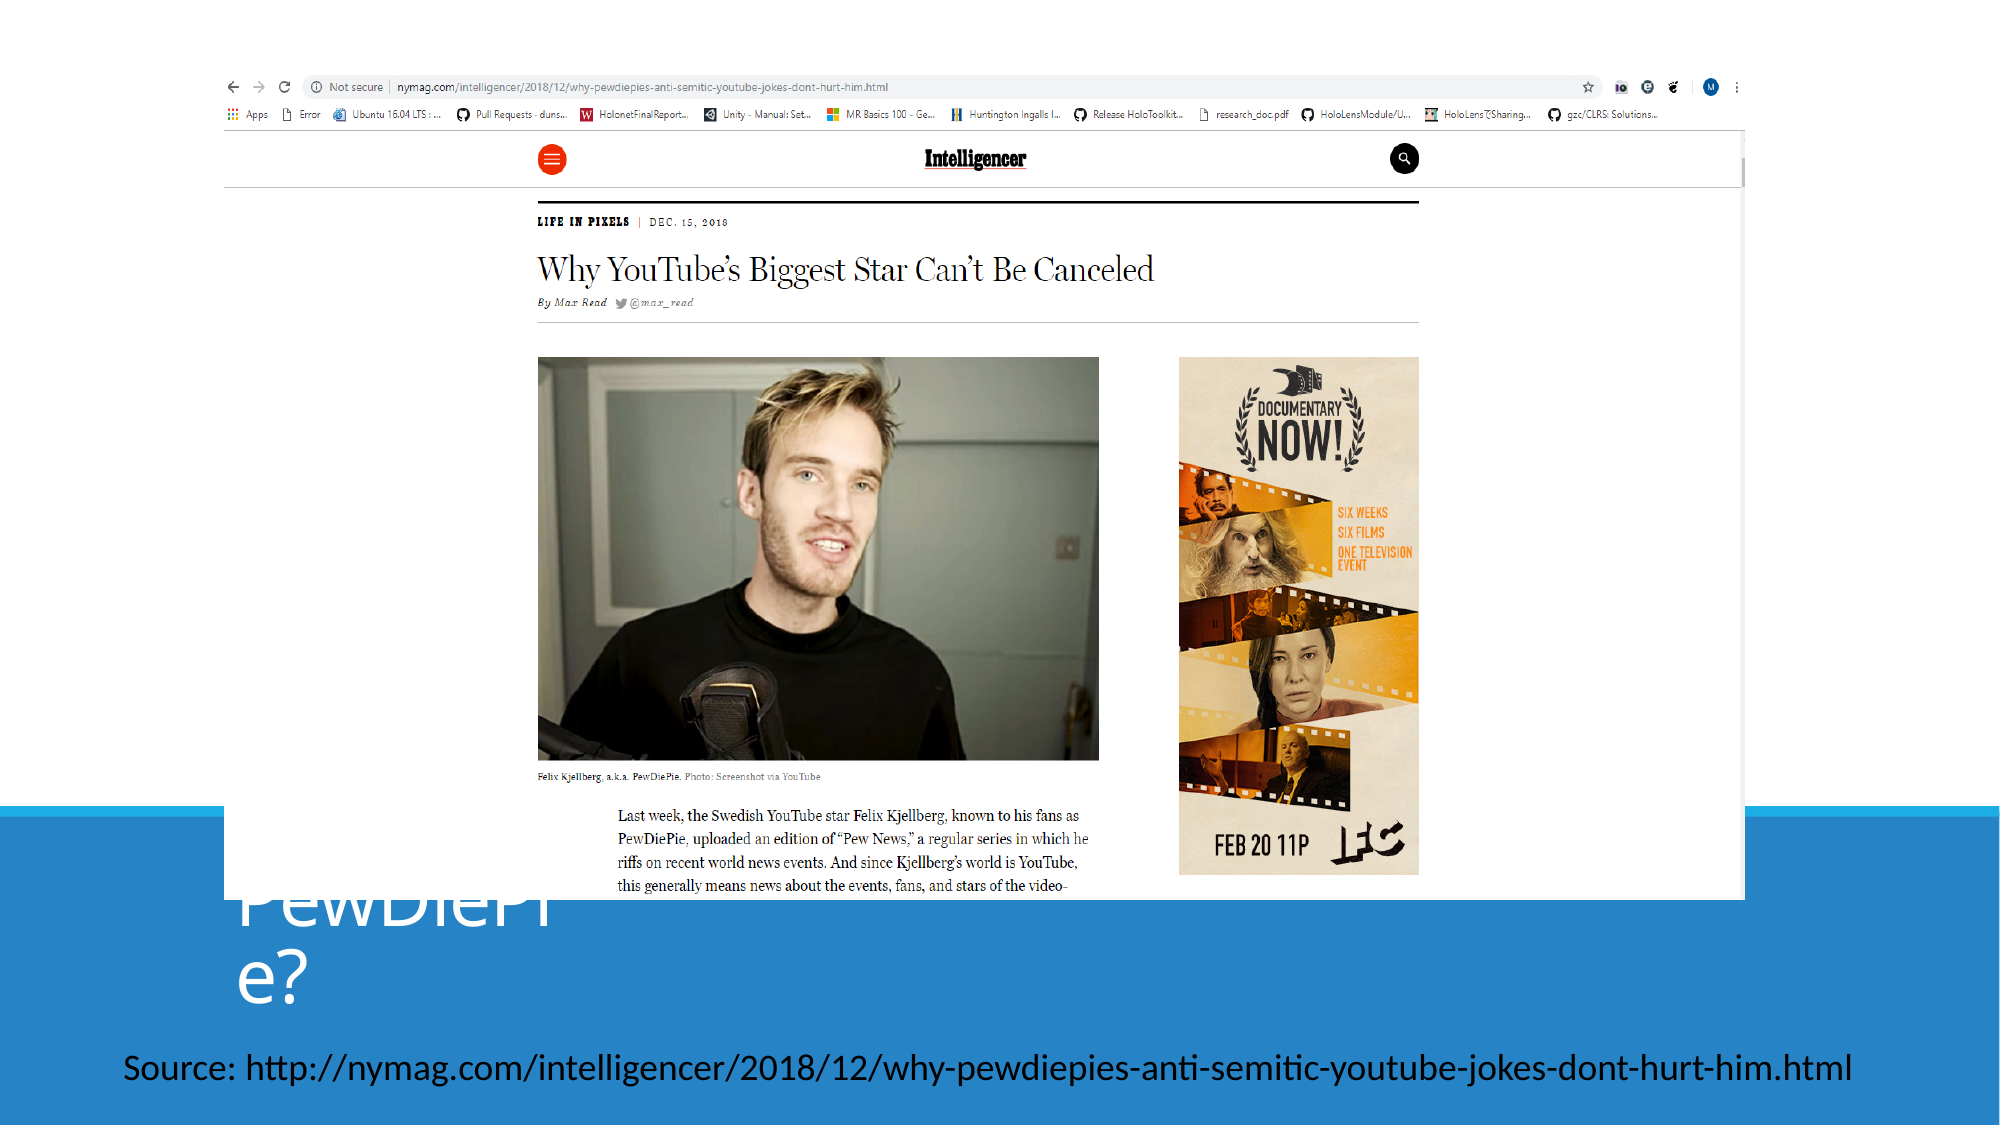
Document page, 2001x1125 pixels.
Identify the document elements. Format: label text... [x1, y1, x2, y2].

text_box Source: http://nymag.com/intelligencer/2018/12/why-pewdiepies-anti-semitic-youtube-jokes-dont-hurt-him.html [108, 1035, 1892, 1095]
picture [0, 0, 2000, 907]
title PewDiePie? [220, 914, 606, 1019]
